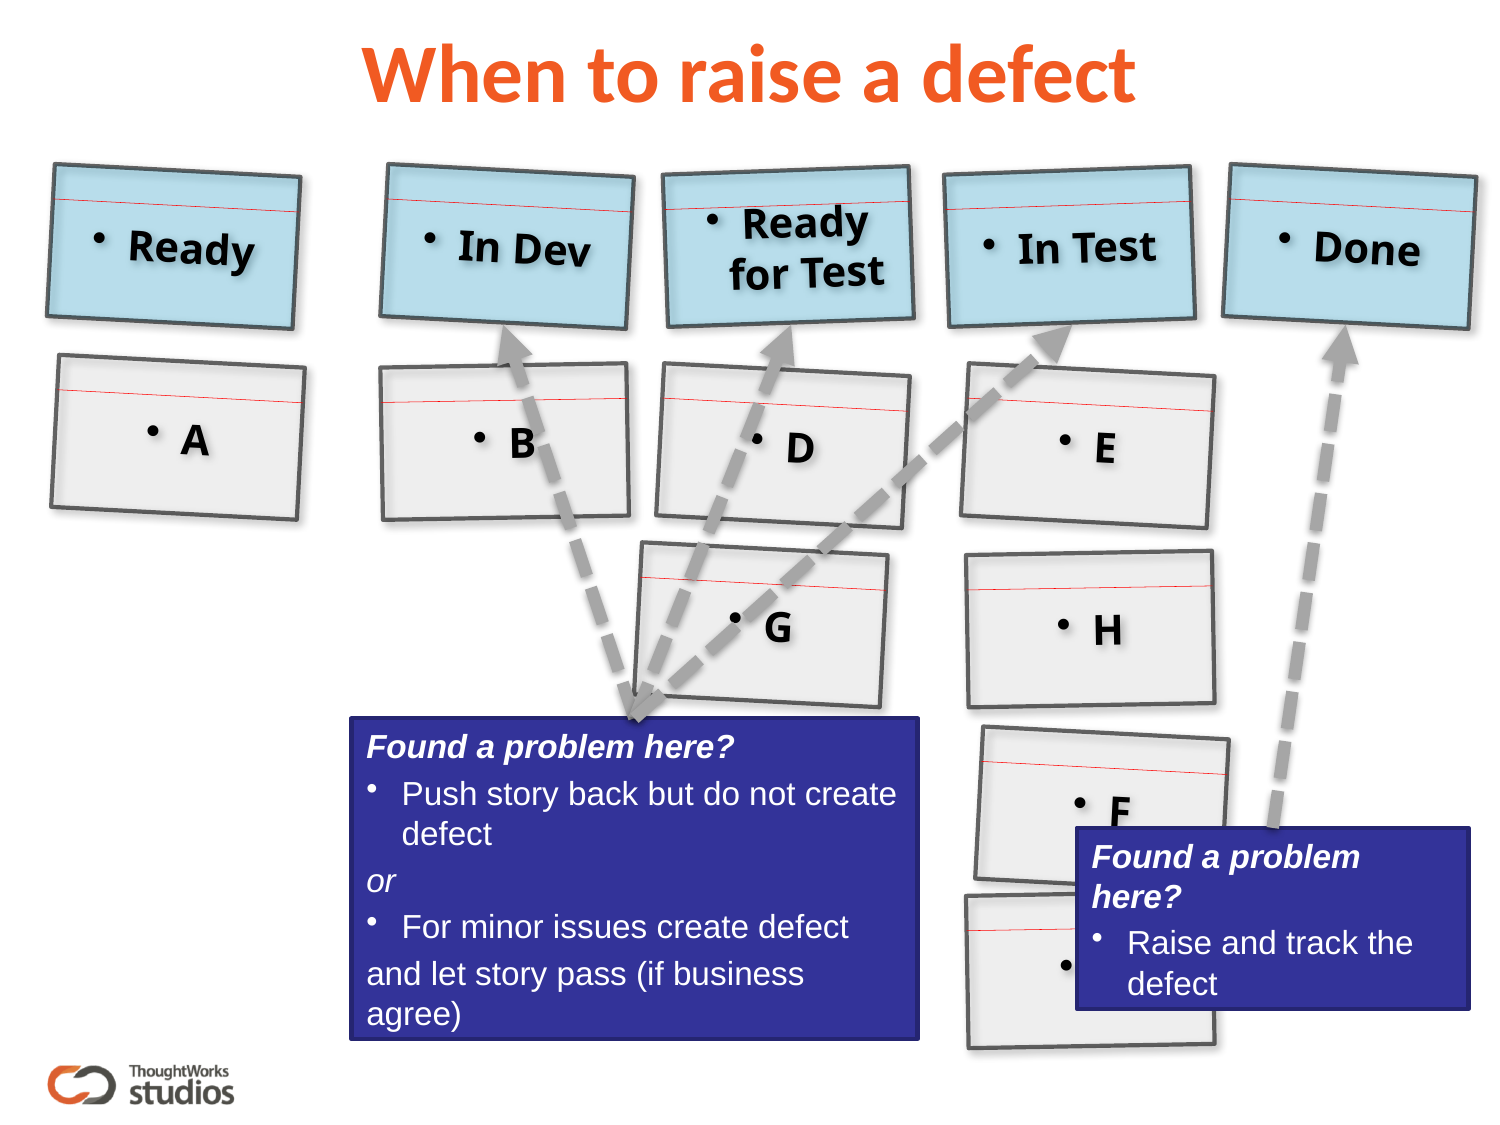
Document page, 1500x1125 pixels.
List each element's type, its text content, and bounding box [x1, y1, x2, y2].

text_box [665, 170, 912, 297]
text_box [516, 439, 652, 597]
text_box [978, 732, 1226, 886]
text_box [637, 605, 652, 702]
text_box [381, 365, 628, 450]
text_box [383, 170, 631, 323]
title When to raise a defect [60, 0, 1440, 138]
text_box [946, 170, 1193, 323]
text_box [1226, 170, 1473, 323]
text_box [50, 170, 297, 323]
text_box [1057, 537, 1500, 612]
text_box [657, 298, 1050, 738]
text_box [373, 452, 511, 584]
text_box Found a problem here? Raise and track the defect [1216, 826, 1471, 1011]
text_box Found a problem here? Push story back but do not create defect or For minor issues create defect and let story pass (if business agree) [349, 716, 920, 1041]
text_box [1054, 617, 1214, 706]
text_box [966, 893, 1214, 1047]
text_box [54, 360, 302, 514]
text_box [1054, 369, 1212, 523]
picture [46, 1063, 235, 1105]
